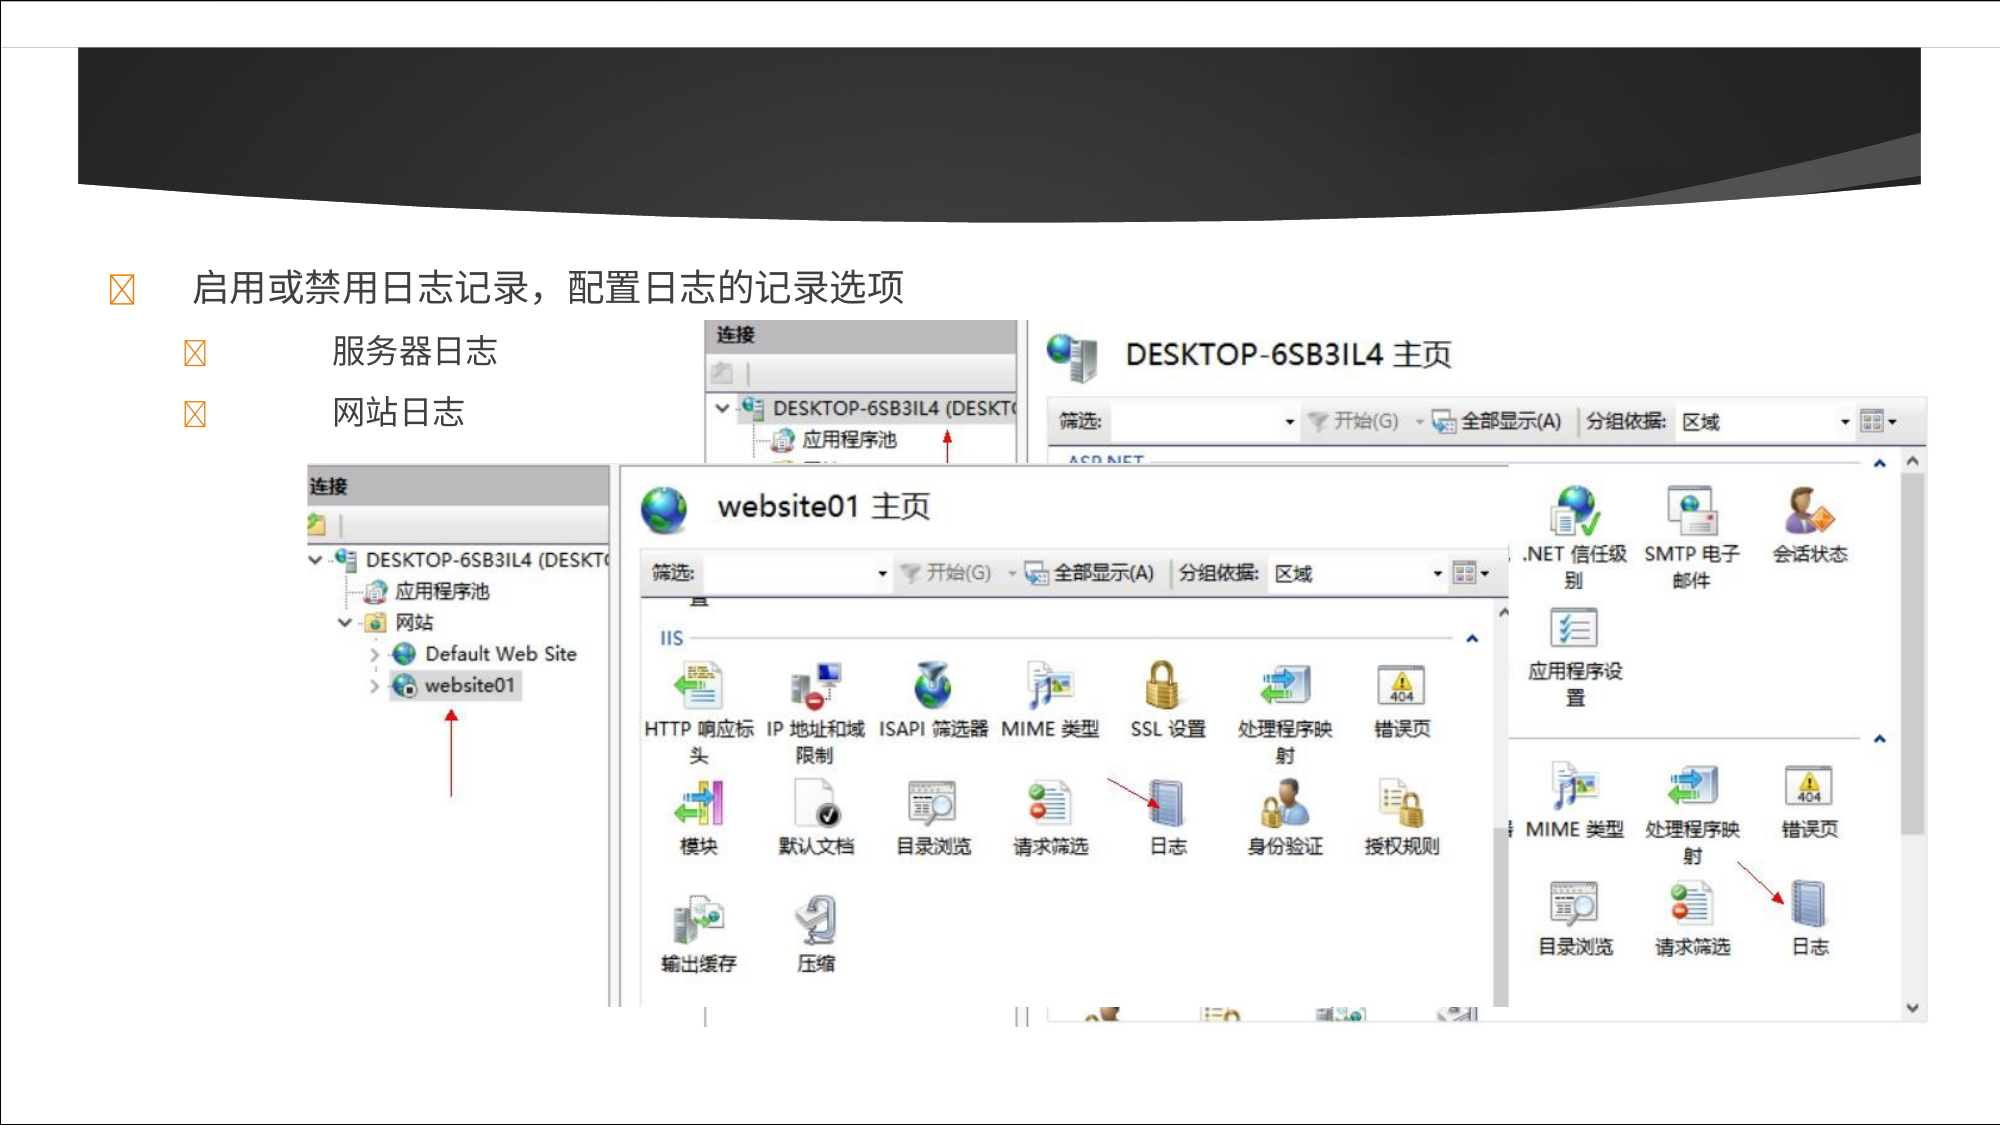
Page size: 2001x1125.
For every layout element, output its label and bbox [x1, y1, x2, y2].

text_box [0, 0, 2000, 1125]
